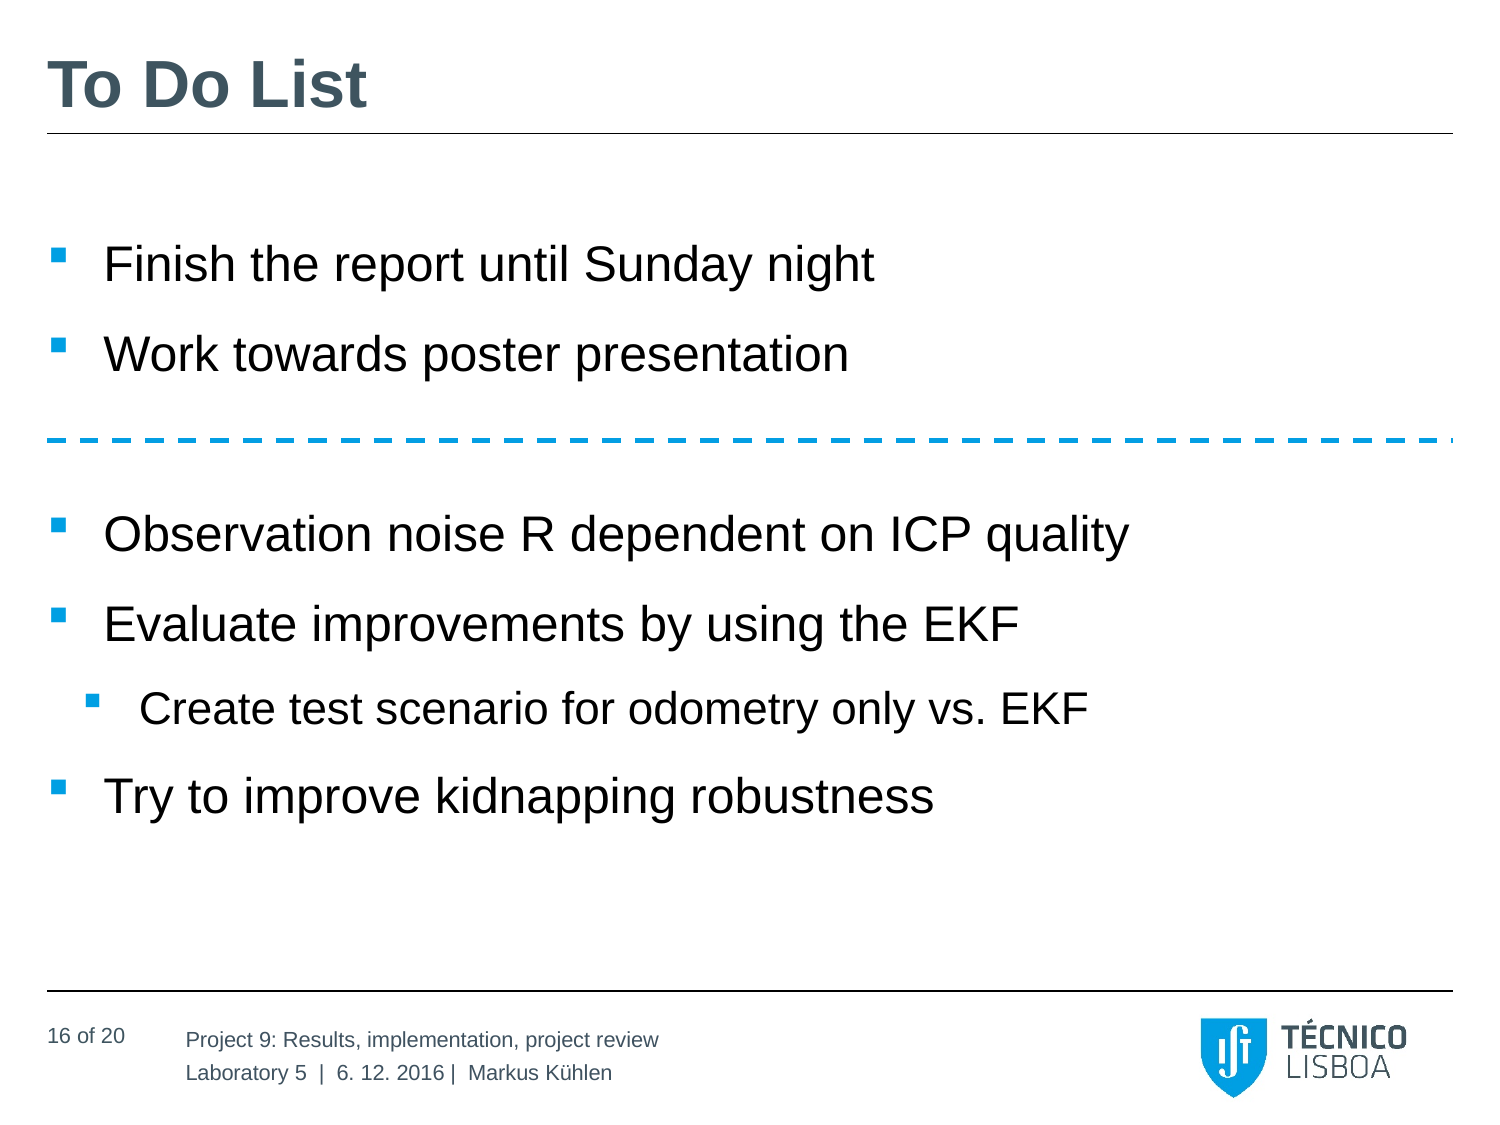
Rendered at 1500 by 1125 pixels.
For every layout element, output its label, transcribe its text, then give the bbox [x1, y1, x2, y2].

list Finish the report until Sunday night Work towards poster presentation Observation noise R dependent on ICP quality Evaluate improvements by using the EKF Create test scenario for odometry only vs. EKF Try to improve kidnapping robustness [47, 448, 1453, 894]
title To Do List [47, 33, 1453, 123]
picture [1188, 1003, 1419, 1105]
footer 16 of 20 [47, 1021, 168, 1087]
list Finish the report until Sunday night Work towards poster presentation Observation noise R dependent on ICP quality Evaluate improvements by using the EKF Create test scenario for odometry only vs. EKF Try to improve kidnapping robustness [47, 201, 1453, 440]
